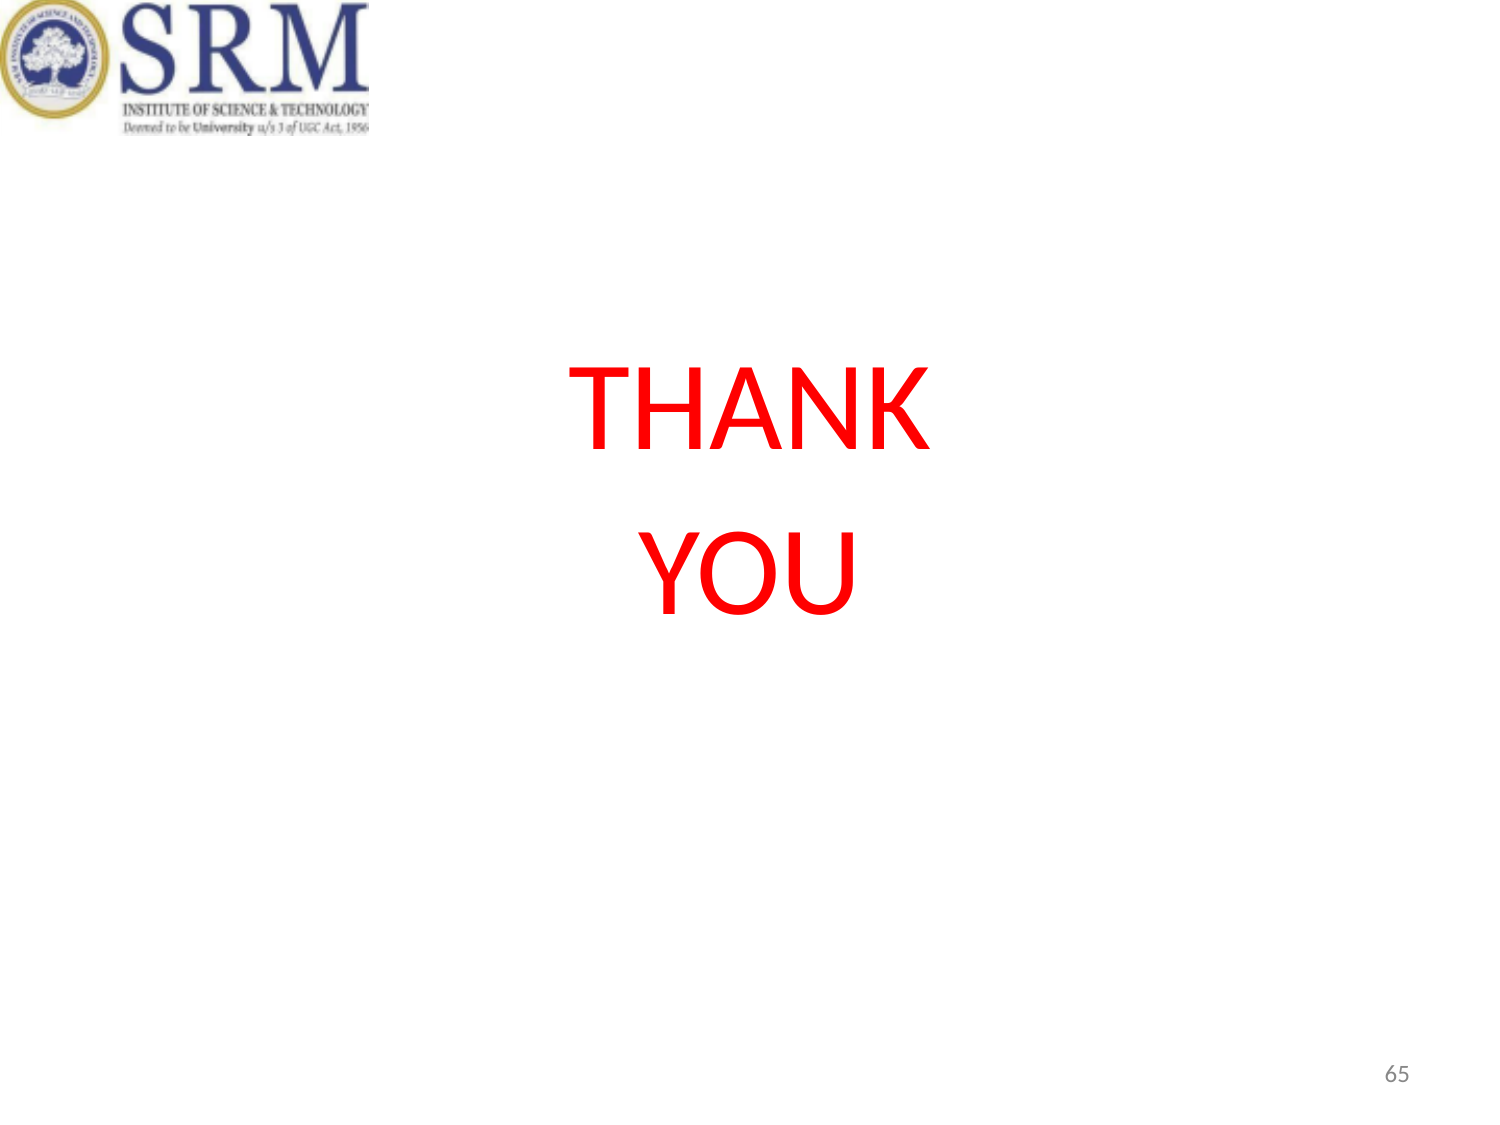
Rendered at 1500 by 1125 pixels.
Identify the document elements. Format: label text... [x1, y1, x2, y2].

list THANK YOU [75, 109, 1425, 853]
picture [0, 0, 369, 137]
slide_number ‹#› [1074, 1042, 1425, 1103]
